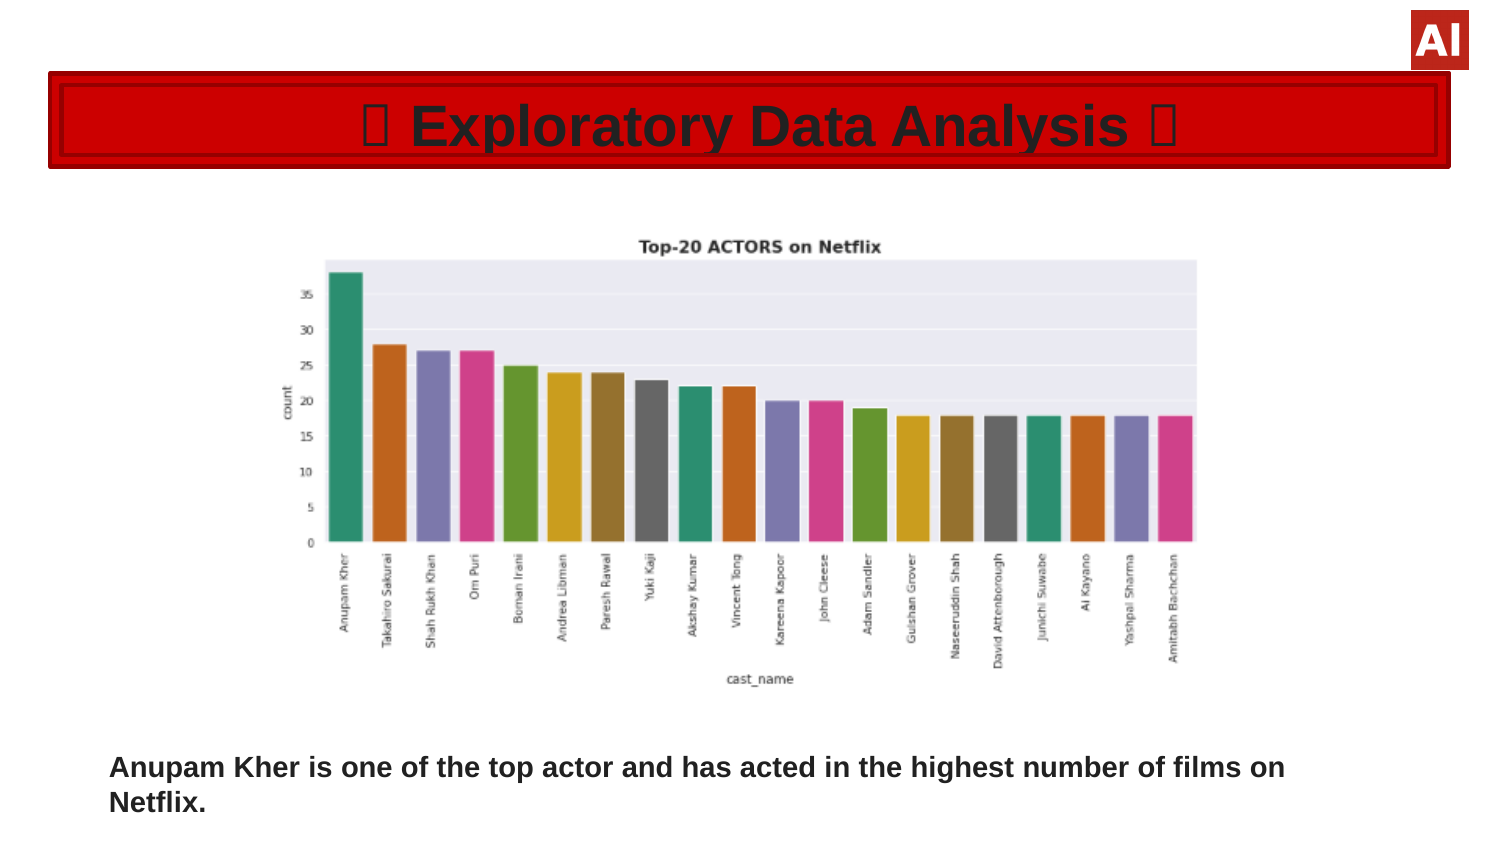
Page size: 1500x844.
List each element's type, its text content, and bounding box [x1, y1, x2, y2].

picture [282, 227, 1216, 695]
picture [1411, 10, 1469, 70]
text_box [48, 71, 1450, 169]
title  Exploratory Data Analysis  [64, 87, 1434, 153]
text_box Anupam Kher is one of the top actor and has acted in the highest number of films on Netflix. [94, 740, 1406, 826]
